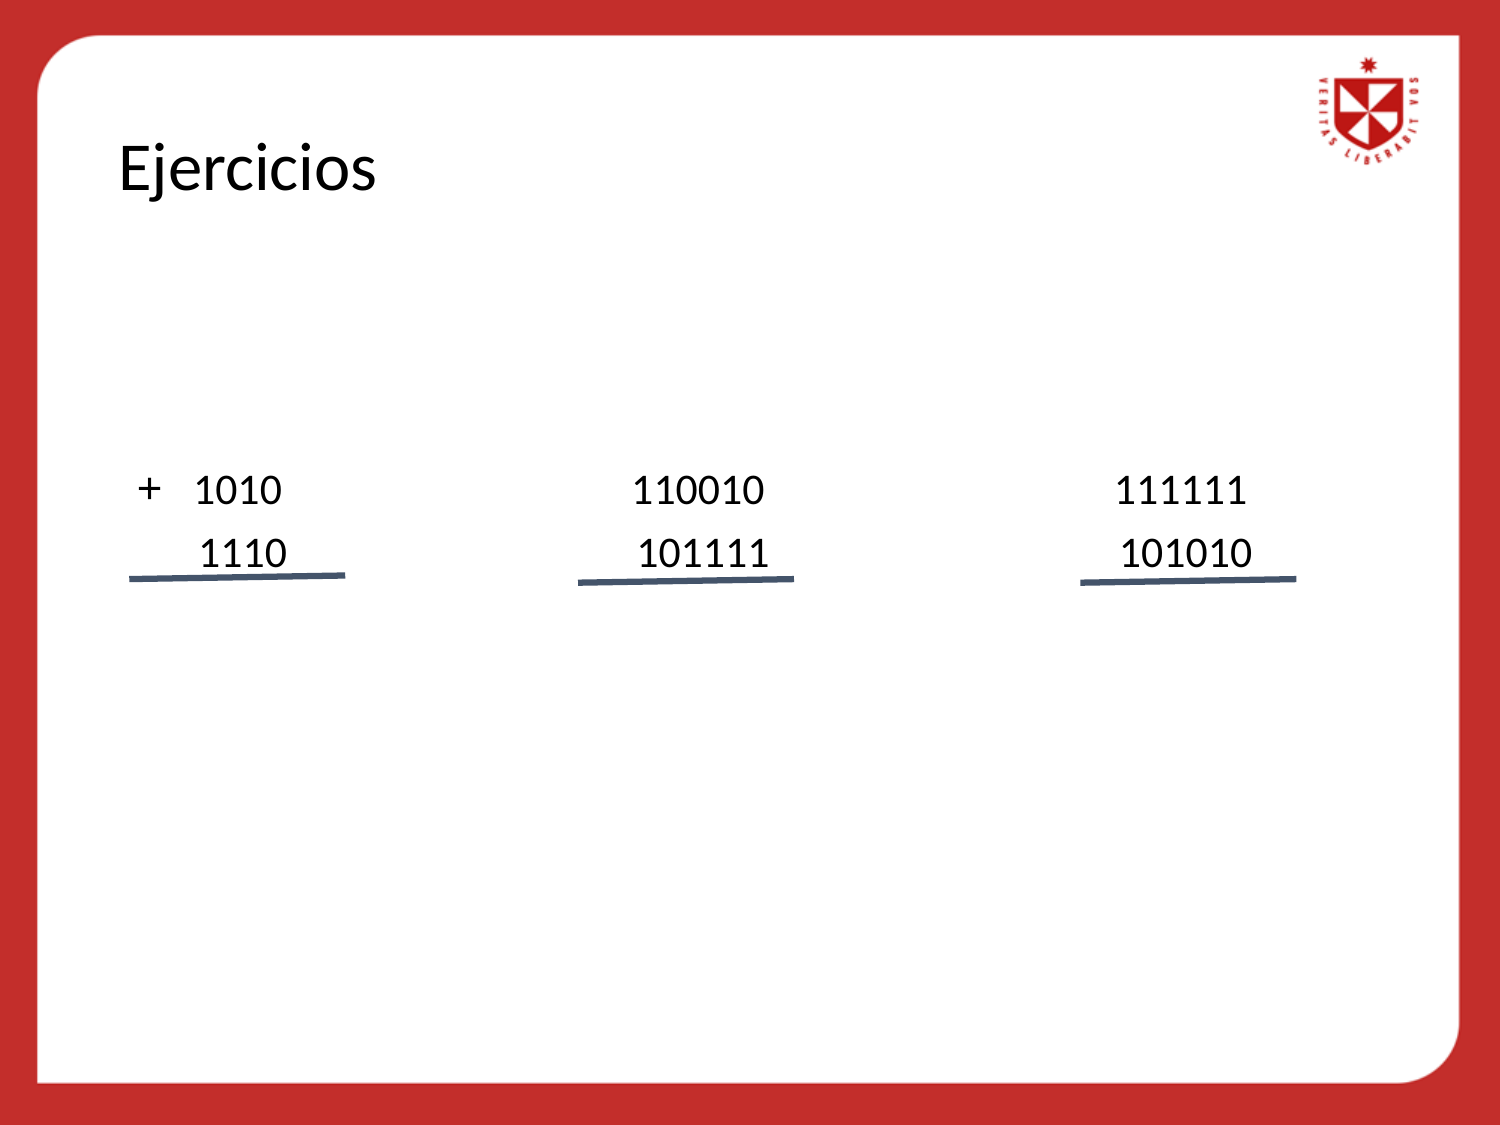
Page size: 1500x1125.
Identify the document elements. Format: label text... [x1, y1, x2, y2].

list 1010 110010 111111 1110 101111 101010 [103, 459, 1397, 1125]
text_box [577, 578, 795, 583]
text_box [1080, 578, 1297, 583]
picture [0, 0, 1500, 1125]
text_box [128, 575, 346, 580]
title Ejercicios [103, 59, 1397, 278]
